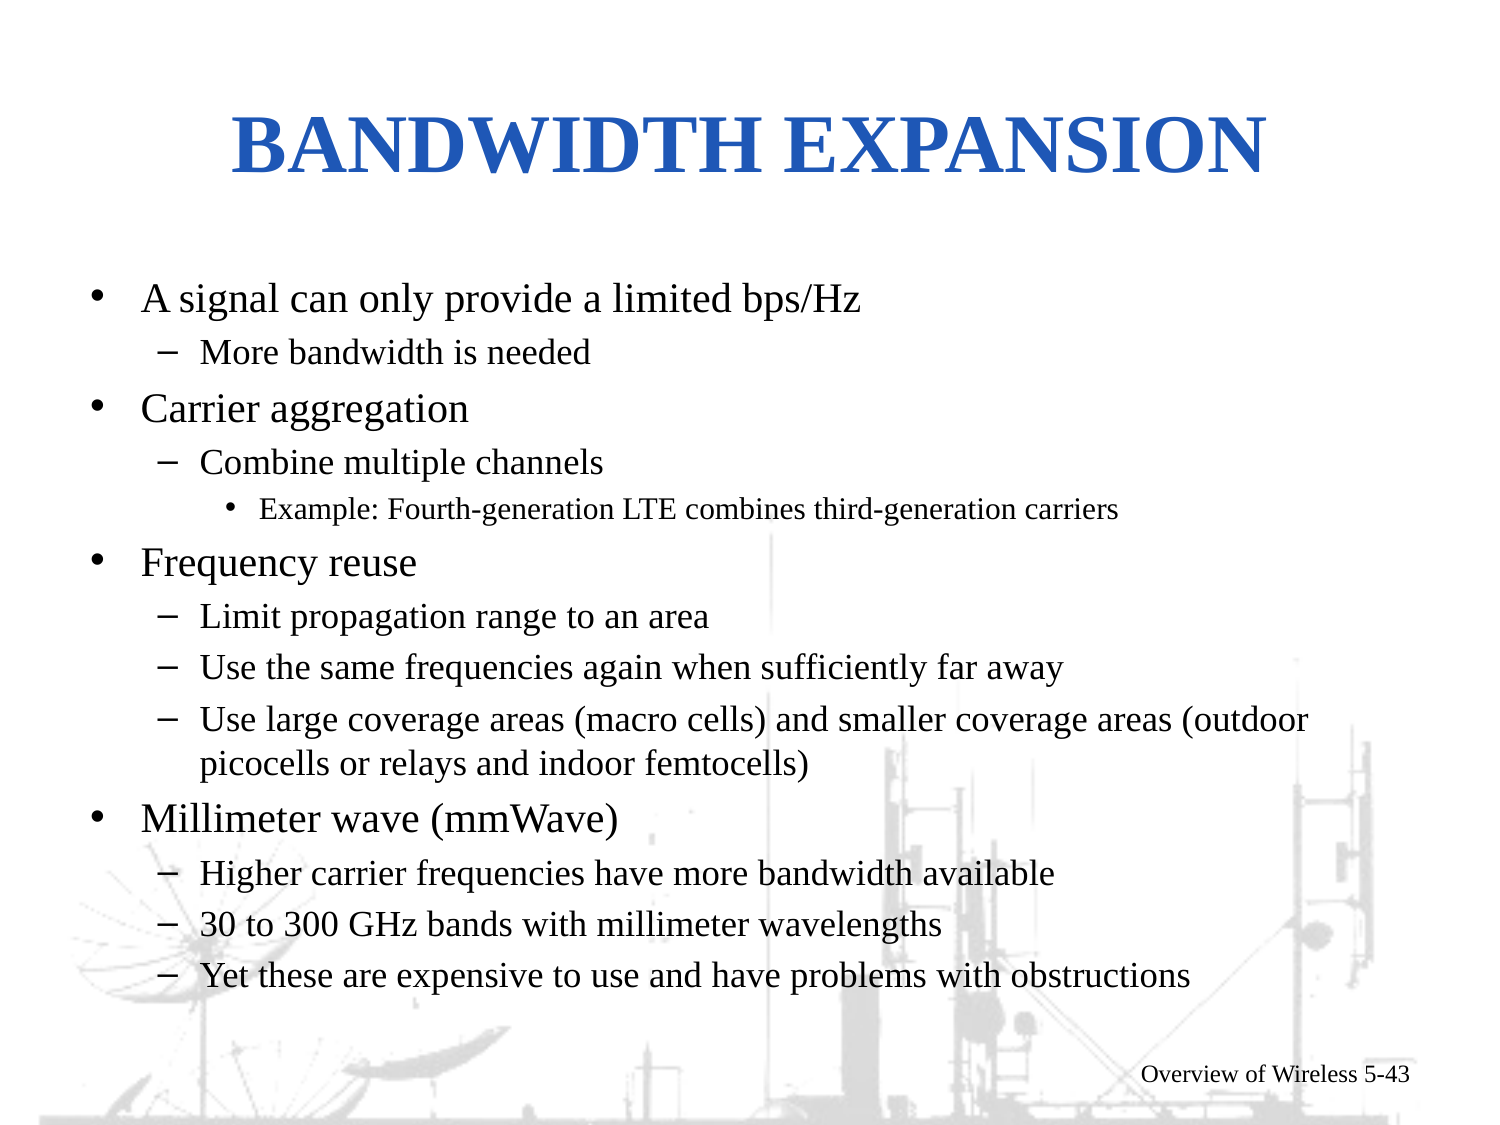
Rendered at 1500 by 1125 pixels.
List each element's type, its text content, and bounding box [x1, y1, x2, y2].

list A signal can only provide a limited bps/Hz More bandwidth is needed Carrier aggregation Combine multiple channels Example: Fourth-generation LTE combines third-generation carriers Frequency reuse Limit propagation range to an area Use the same frequencies again when sufficiently far away Use large coverage areas (macro cells) and smaller coverage areas (outdoor picocells or relays and indoor femtocells) Millimeter wave (mmWave) Higher carrier frequencies have more bandwidth available 30 to 300 GHz bands with millimeter wavelengths Yet these are expensive to use and have problems with obstructions [75, 262, 1425, 1005]
slide_number Overview of Wireless 5-43 [893, 1042, 1425, 1103]
title Bandwidth expansion [75, 45, 1425, 233]
